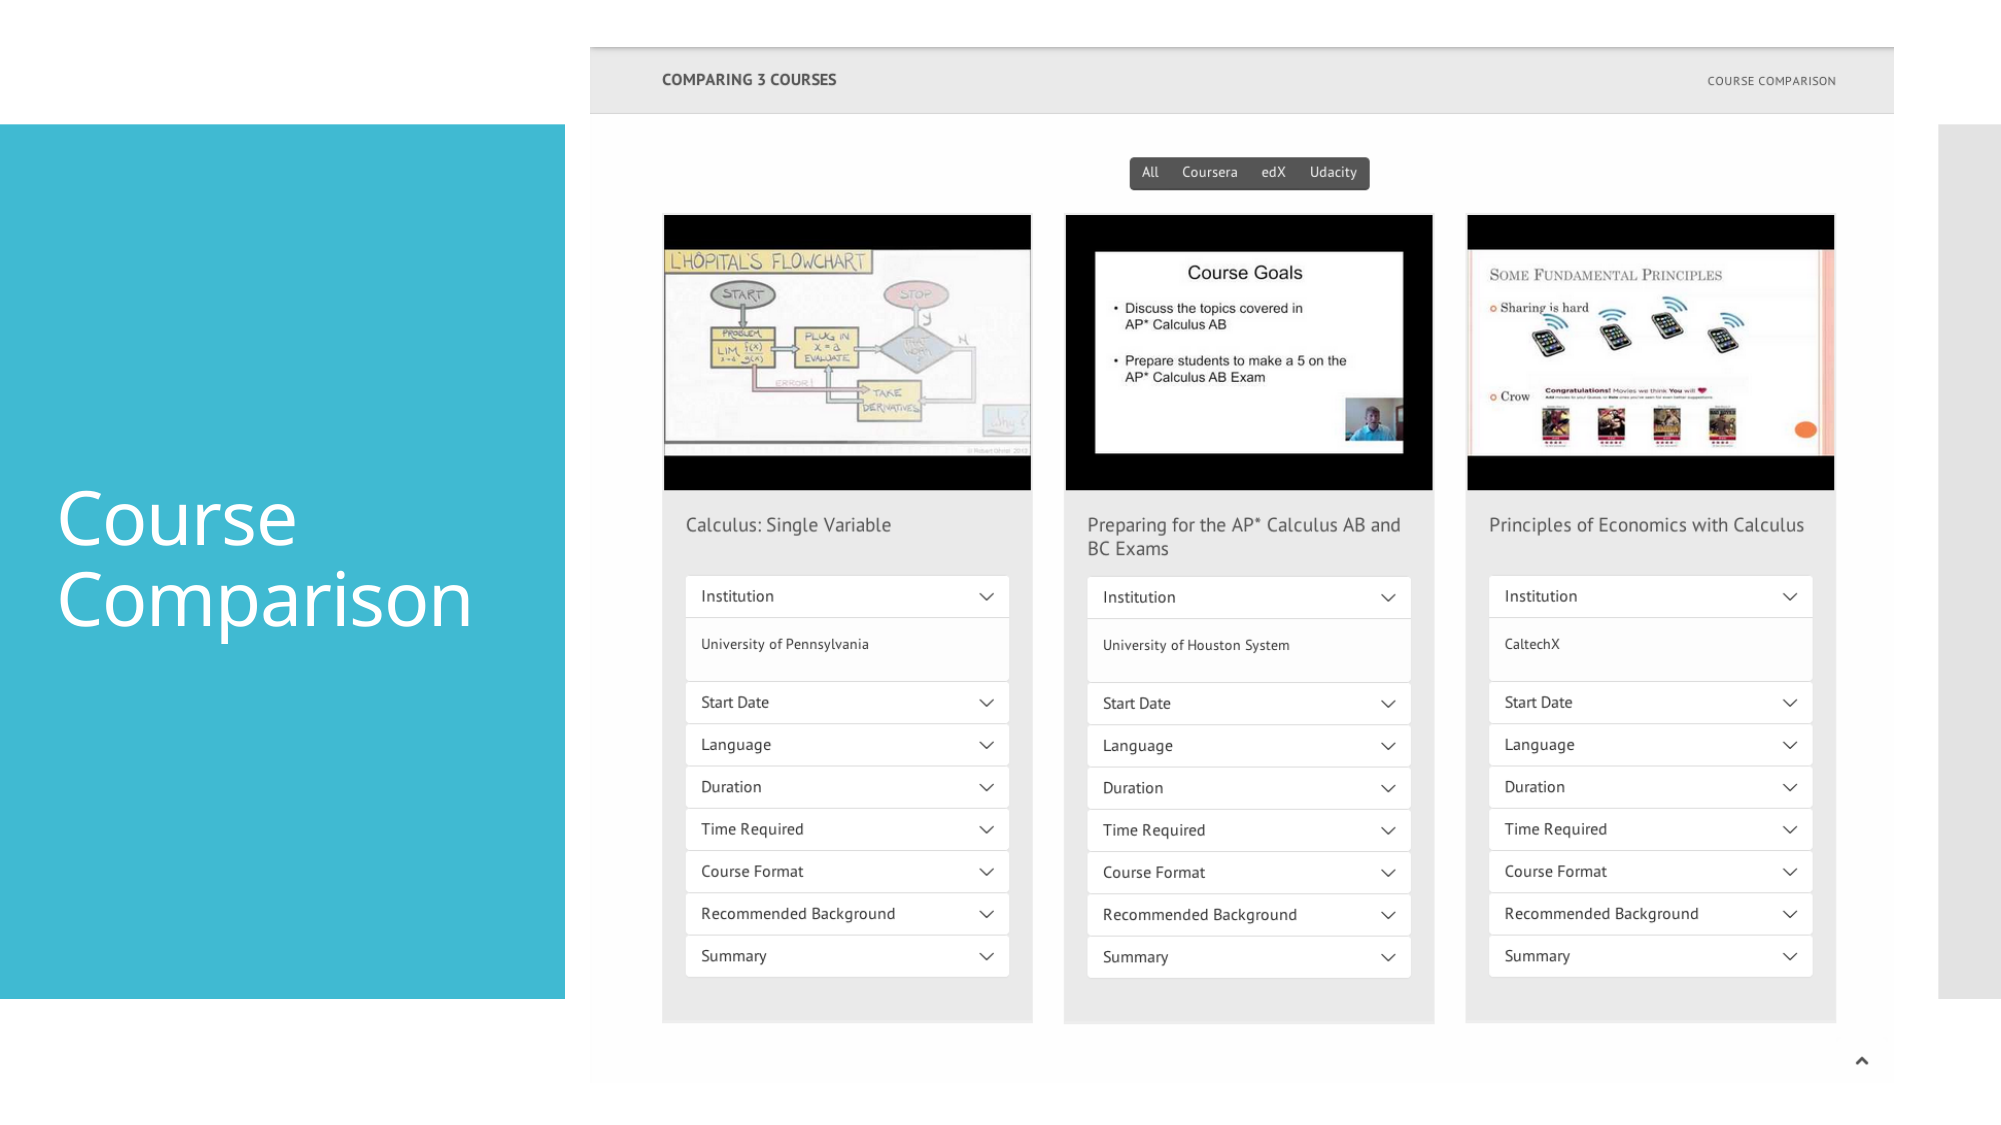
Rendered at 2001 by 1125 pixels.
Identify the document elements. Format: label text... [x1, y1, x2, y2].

title Course Comparison [41, 184, 525, 940]
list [589, 47, 1894, 1083]
